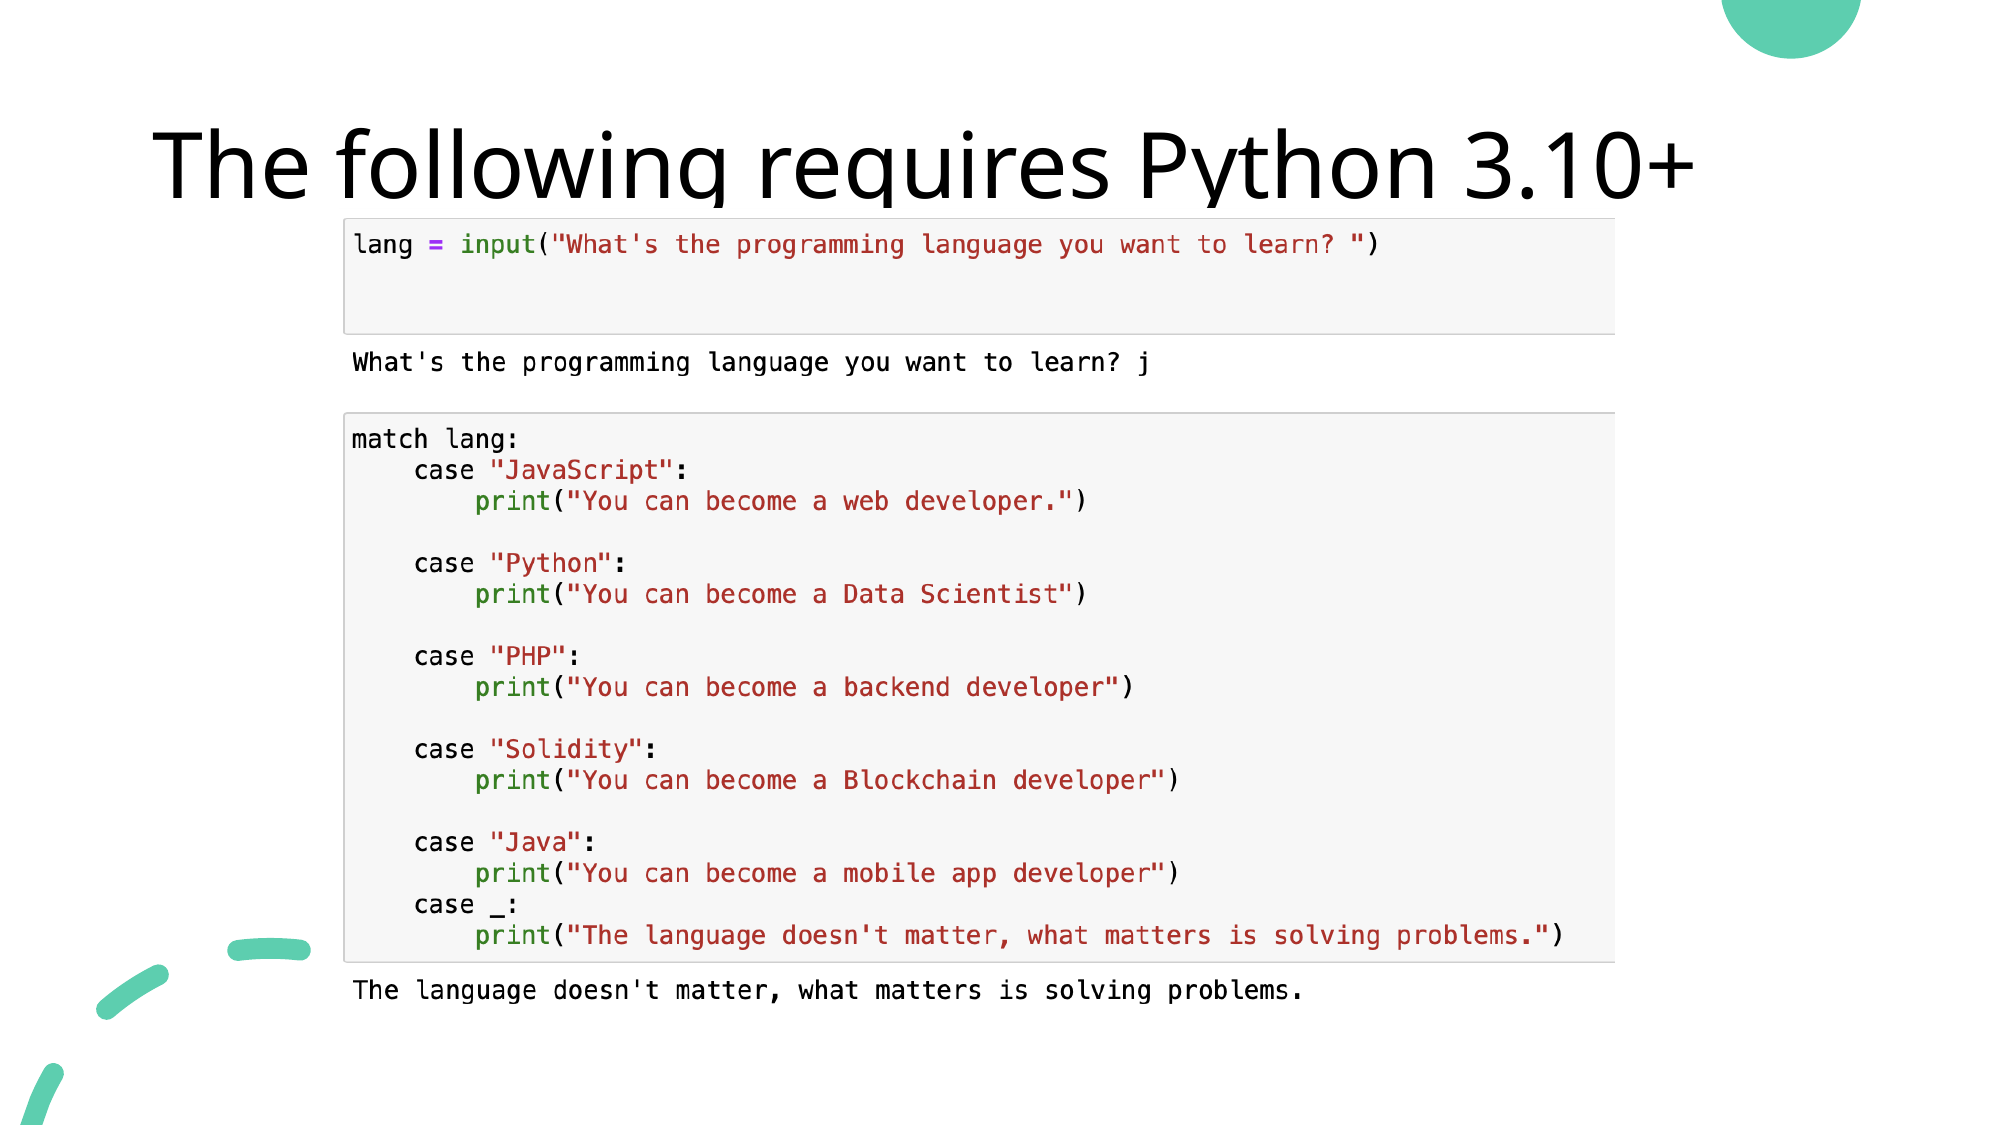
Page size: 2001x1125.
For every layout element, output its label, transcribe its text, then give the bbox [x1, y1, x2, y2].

title The following requires Python 3.10+ [137, 59, 1863, 278]
picture [339, 208, 1615, 1024]
